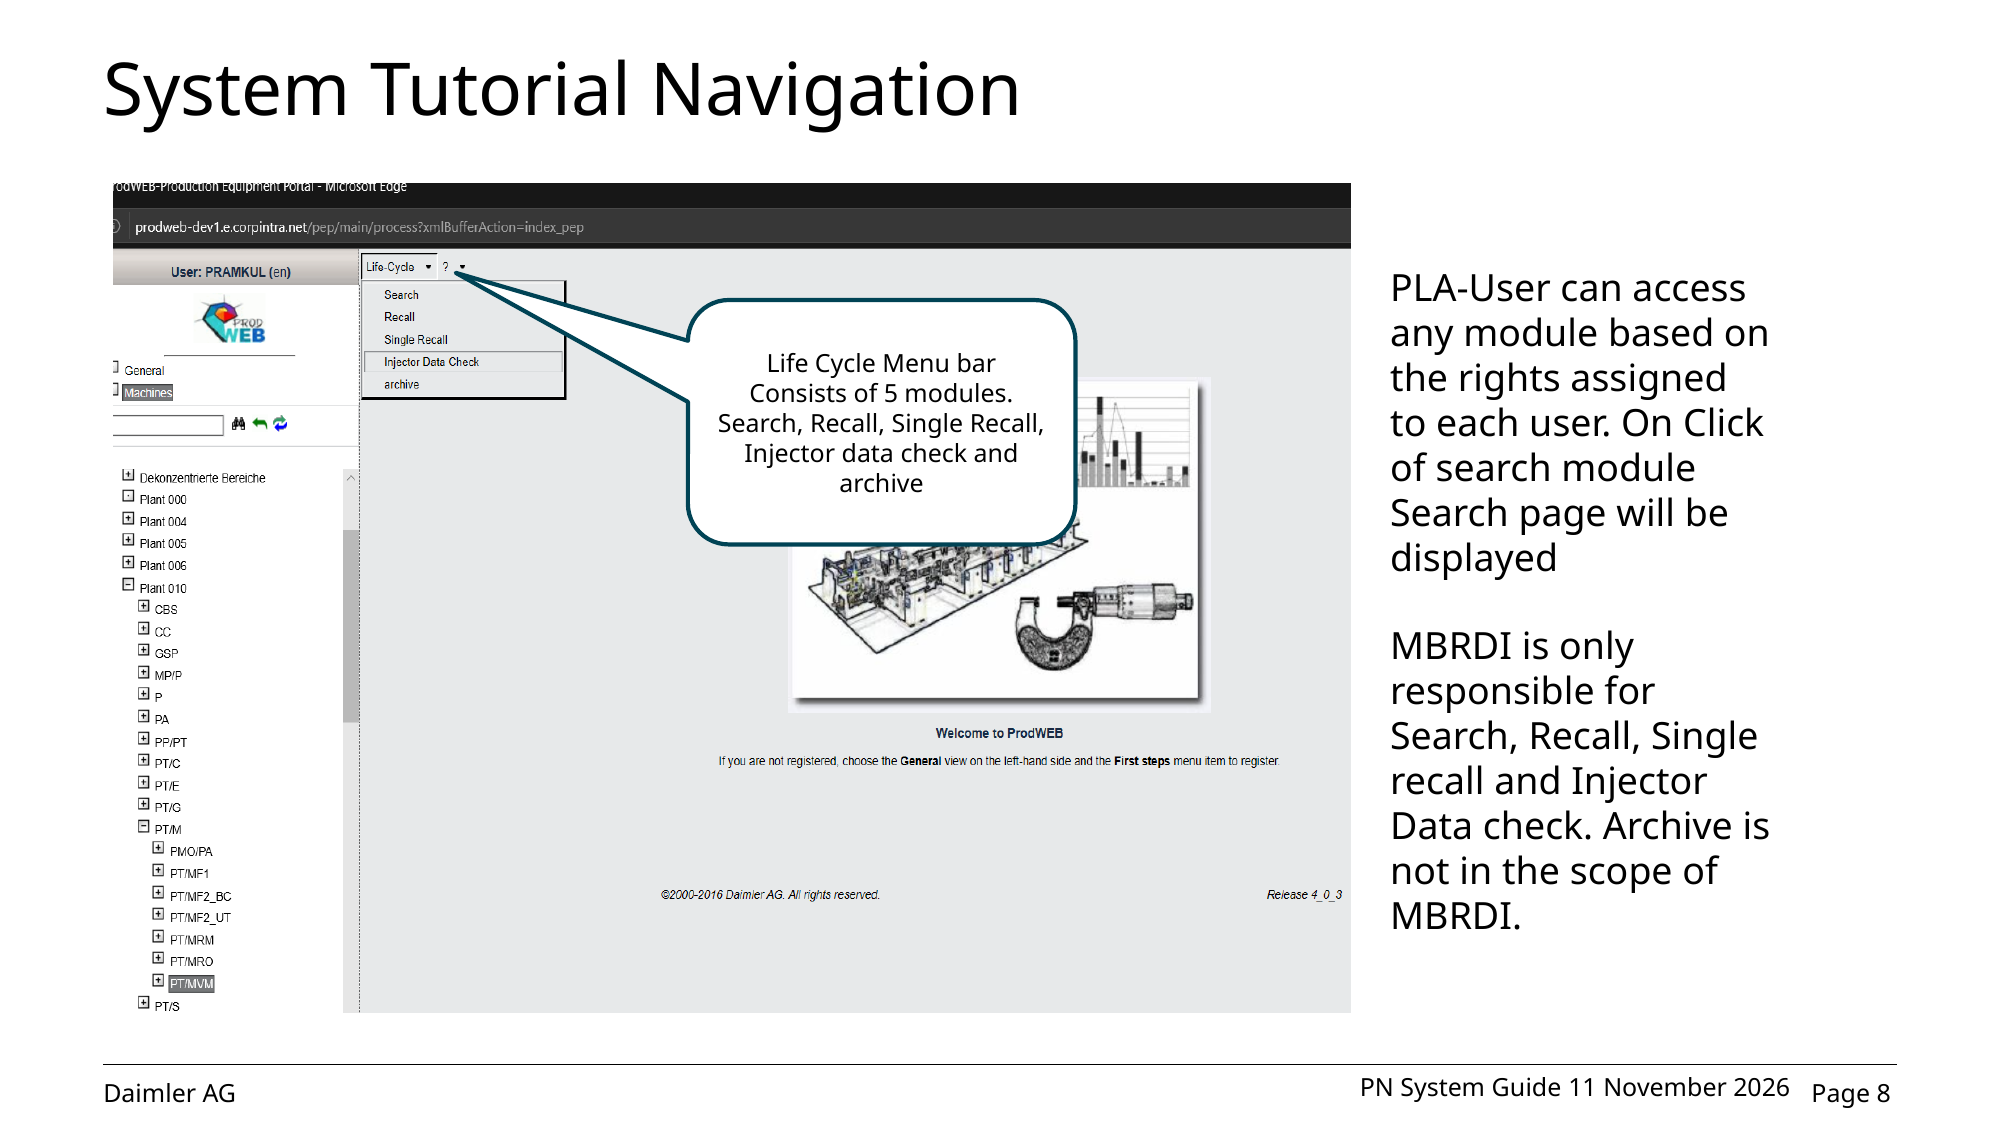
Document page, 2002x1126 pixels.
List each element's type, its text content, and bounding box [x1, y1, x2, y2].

text_box MBRDI is only responsible for Search, Recall, Single recall and Injector Data check. Archive is not in the scope of MBRDI. [1375, 614, 1787, 945]
title System Tutorial Navigation [103, 46, 1898, 160]
text_box PLA-User can access any module based on the rights assigned to each user. On Click of search module Search page will be displayed [1375, 256, 1787, 587]
picture [113, 183, 1351, 1013]
footer PN System Guide 05 November 2020 [472, 1077, 1806, 1113]
slide_number Page 8 [1811, 1077, 2001, 1113]
